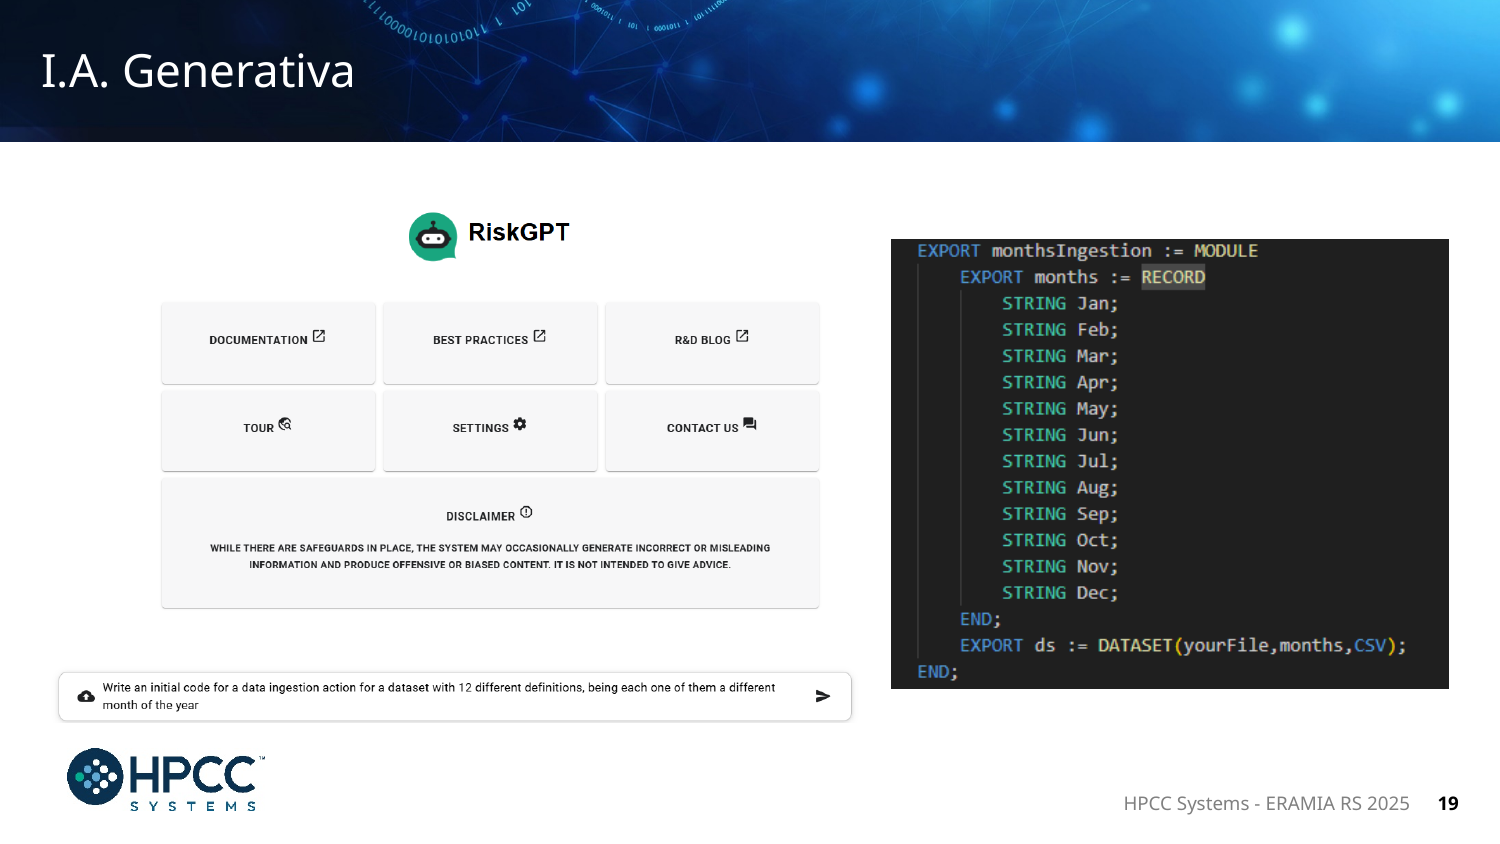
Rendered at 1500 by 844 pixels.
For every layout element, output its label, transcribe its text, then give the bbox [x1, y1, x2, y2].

picture [67, 748, 265, 811]
text_box [7, 729, 315, 838]
title I.A. Generativa [41, 48, 1458, 156]
picture [0, 0, 1500, 142]
footer HPCC Systems - ERAMIA RS 2025 [851, 781, 1410, 827]
slide_number 19 [1410, 781, 1459, 827]
picture [51, 198, 1449, 723]
